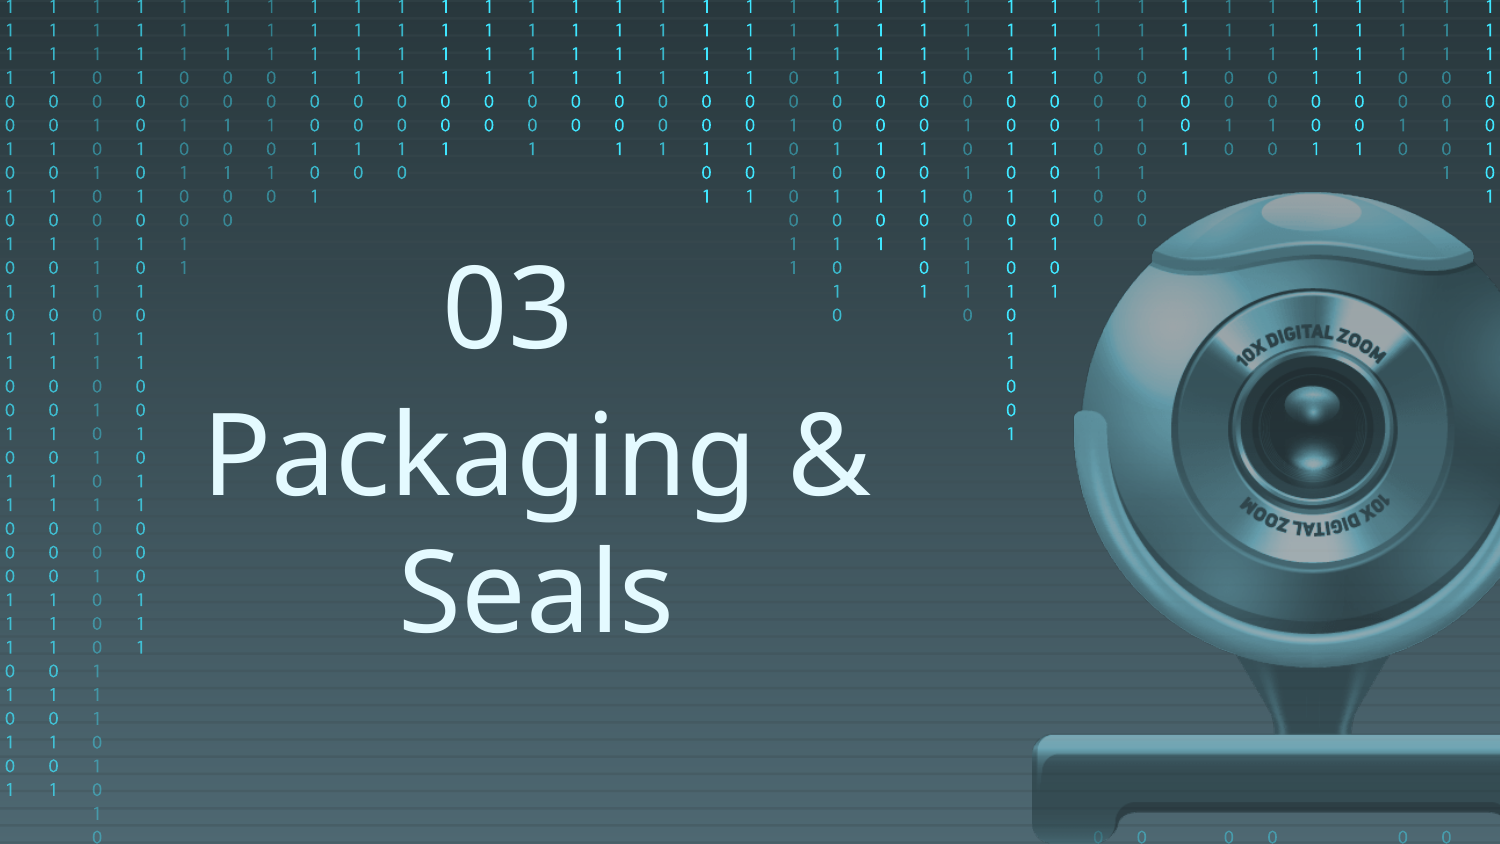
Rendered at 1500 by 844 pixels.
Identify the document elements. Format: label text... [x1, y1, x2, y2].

title Packaging & Seals [173, 445, 900, 591]
title 03 [374, 227, 642, 379]
picture [1032, 191, 1500, 844]
